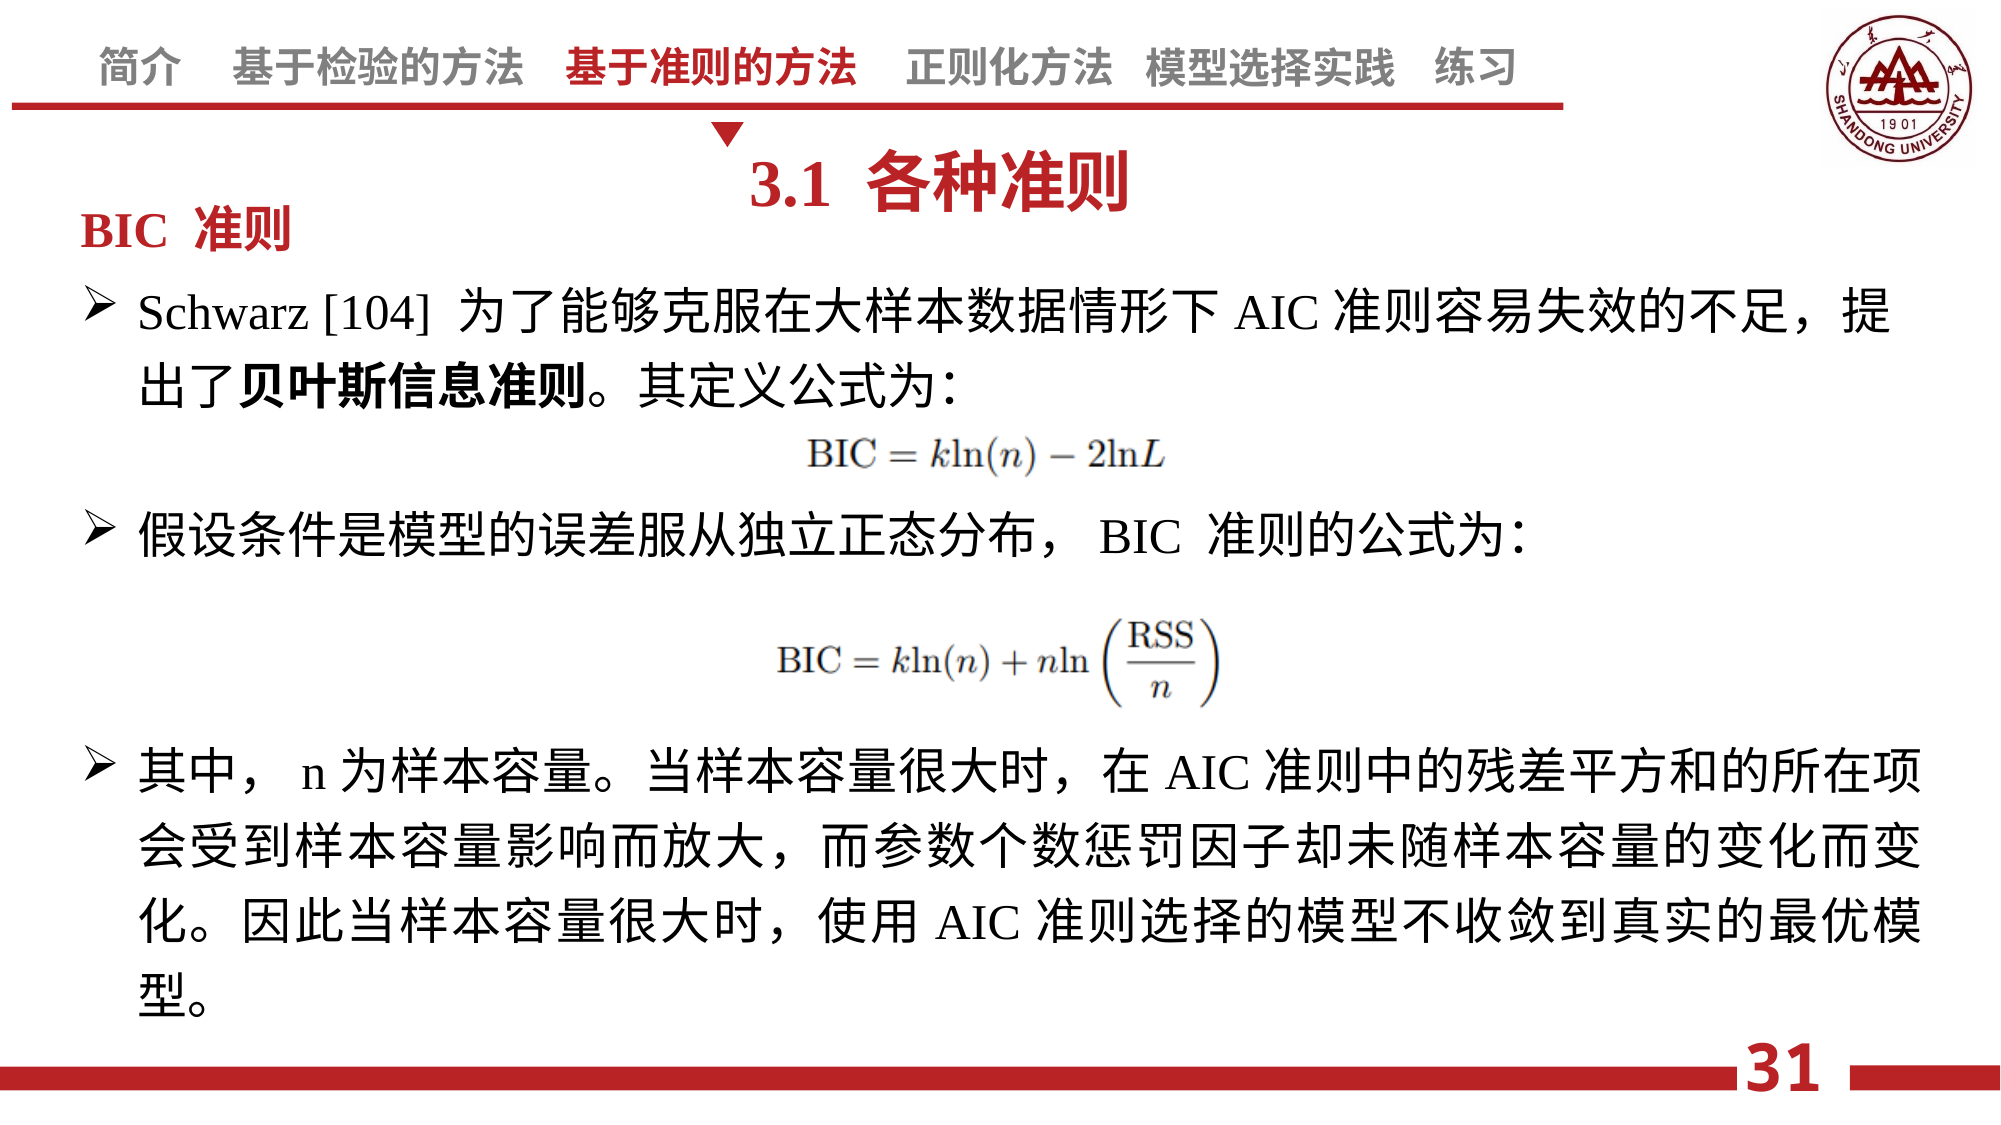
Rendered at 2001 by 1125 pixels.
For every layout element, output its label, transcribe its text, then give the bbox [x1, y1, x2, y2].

text_box 3.1 各种准则 [722, 132, 1278, 227]
picture [790, 416, 1183, 484]
picture [1820, 9, 1977, 167]
picture [762, 597, 1238, 726]
text_box 其中，n为样本容量。当样本容量很大时，在AIC准则中的残差平方和的所在项会受到样本容量影响而放大，而参数个数惩罚因子却未随样本容量的变化而变化。因此当样本容量很大时，使用AIC准则选择的模型不收敛到真实的最优模型。 [65, 717, 1938, 1032]
text_box Schwarz [104] 为了能够克服在大样本数据情形下AIC准则容易失效的不足，提出了贝叶斯信息准则。其定义公式为： [65, 257, 1907, 423]
text_box BIC 准则 [65, 190, 1069, 265]
text_box 假设条件是模型的误差服从独立正态分布，BIC 准则的公式为： [65, 480, 1907, 571]
